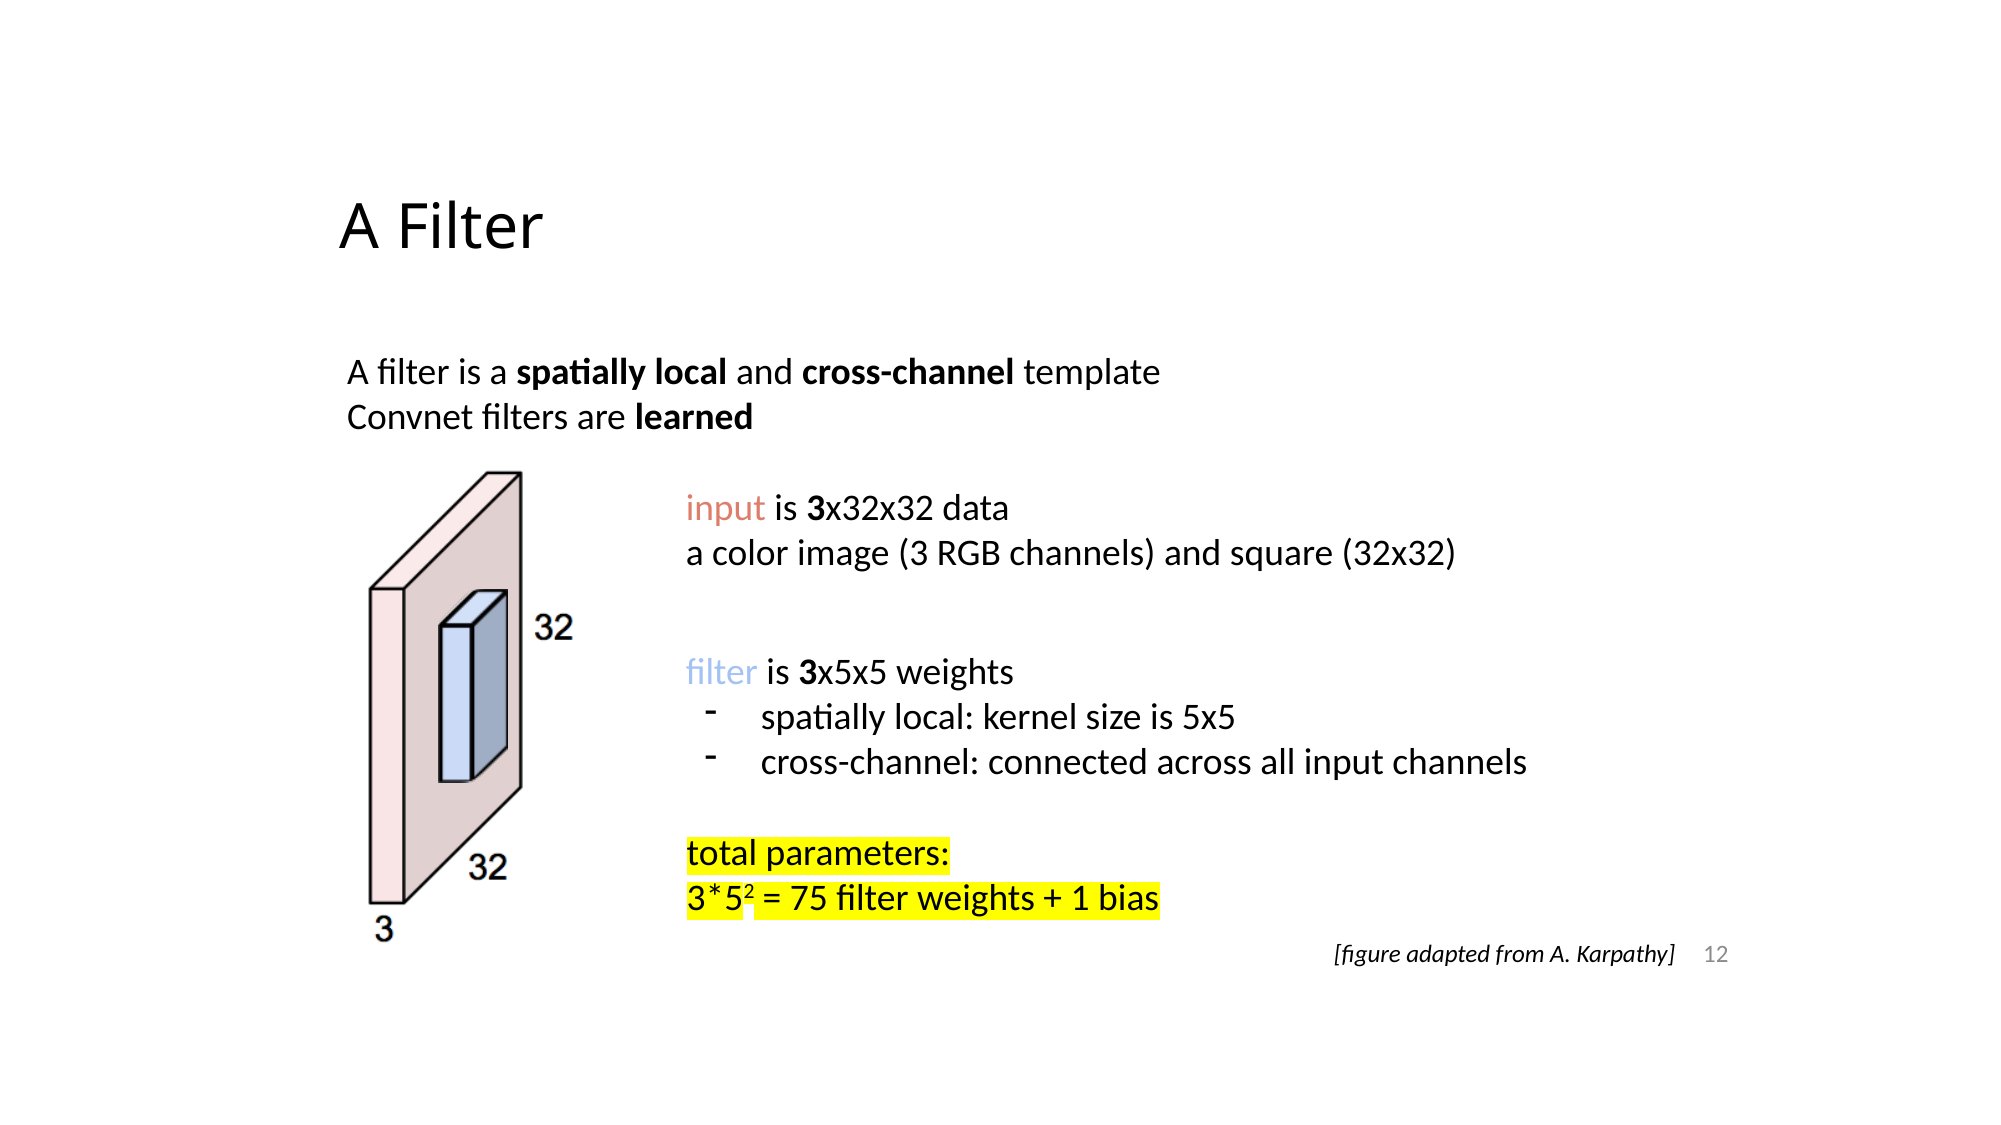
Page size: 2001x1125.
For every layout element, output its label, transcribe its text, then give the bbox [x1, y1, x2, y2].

title A Filter [324, 136, 1675, 278]
text_box total parameters: 3*52 = 75 filter weights + 1 bias [671, 812, 1588, 988]
text_box input is 3x32x32 data a color image (3 RGB channels) and square (32x32) [670, 468, 1708, 621]
text_box filter is 3x5x5 weights spatially local: kernel size is 5x5 cross-channel: connected across all input channels [670, 632, 1708, 808]
slide_number 12 [1653, 919, 1744, 985]
picture [324, 452, 606, 954]
text_box A filter is a spatially local and cross-channel template Convnet filters are learned [332, 332, 1708, 415]
text_box [figure adapted from A. Karpathy] [1201, 925, 1692, 979]
